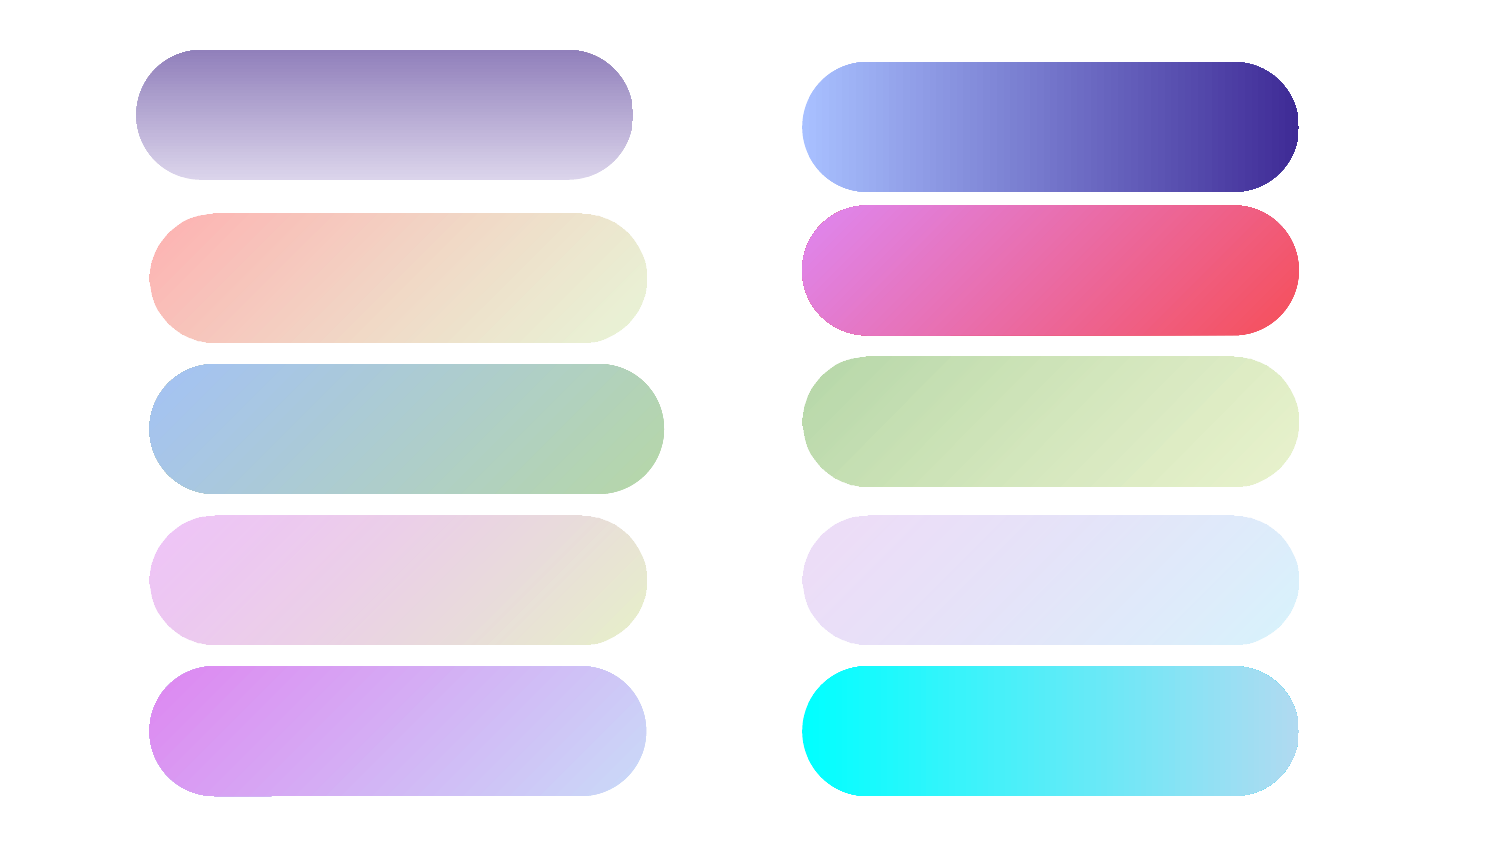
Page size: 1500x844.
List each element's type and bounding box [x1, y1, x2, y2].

text_box [802, 666, 1299, 797]
text_box [149, 666, 647, 797]
text_box [149, 515, 647, 645]
text_box [802, 62, 1299, 192]
text_box [802, 205, 1299, 336]
text_box [149, 364, 665, 494]
text_box [802, 515, 1299, 645]
text_box [136, 50, 634, 180]
text_box [802, 356, 1299, 487]
text_box [149, 213, 647, 343]
